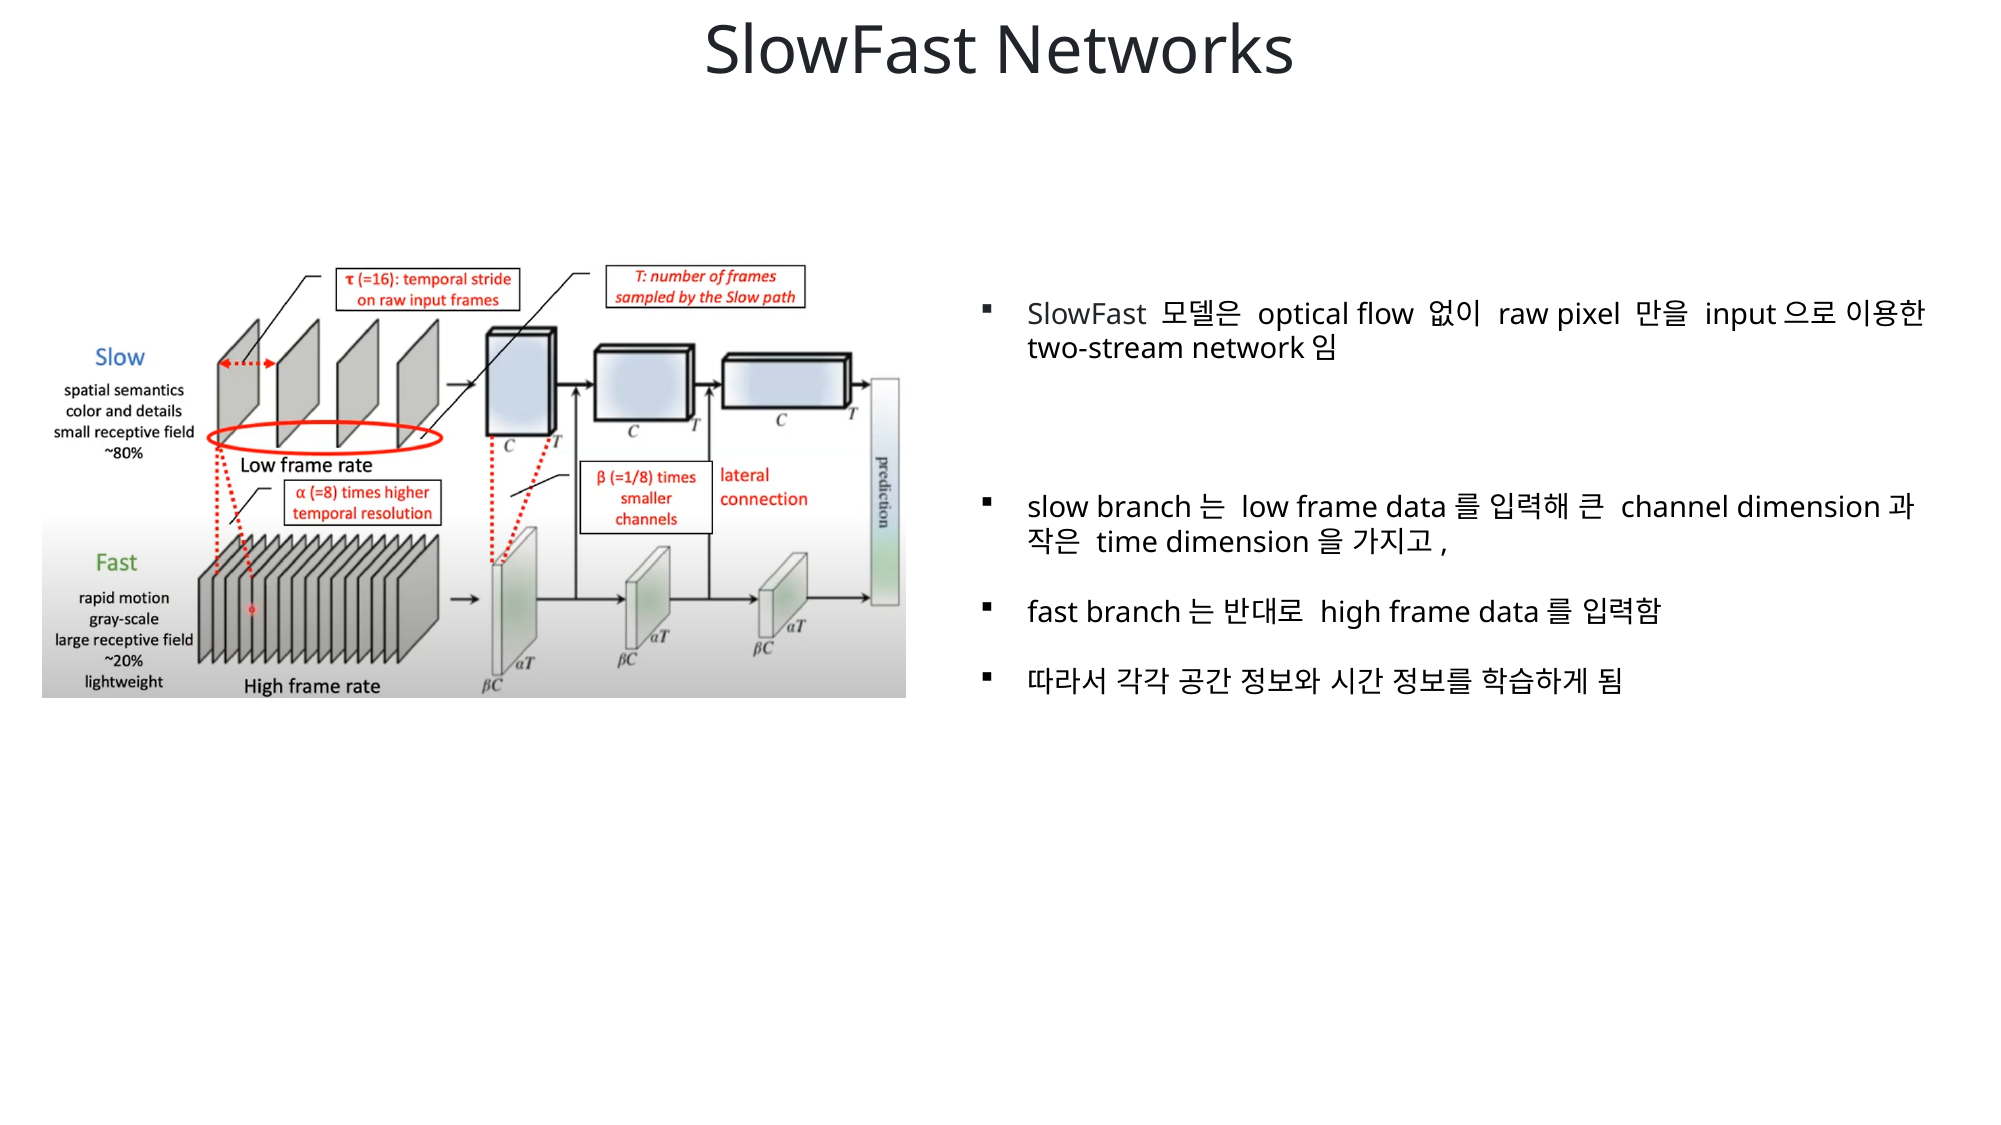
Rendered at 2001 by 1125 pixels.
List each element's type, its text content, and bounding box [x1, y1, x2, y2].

text_box slow branch는 low frame data를 입력해 큰 channel dimension과 작은 time dimension을 가지고, fast branch는 반대로 high frame data를 입력함 따라서 각각 공간 정보와 시간 정보를 학습하게 됨 [965, 480, 1984, 706]
text_box SlowFast 모델은 optical flow 없이 raw pixel 만을 input으로 이용한 two-stream network임 [965, 287, 1984, 373]
text_box SlowFast Networks [0, 0, 2000, 95]
picture [42, 263, 906, 698]
